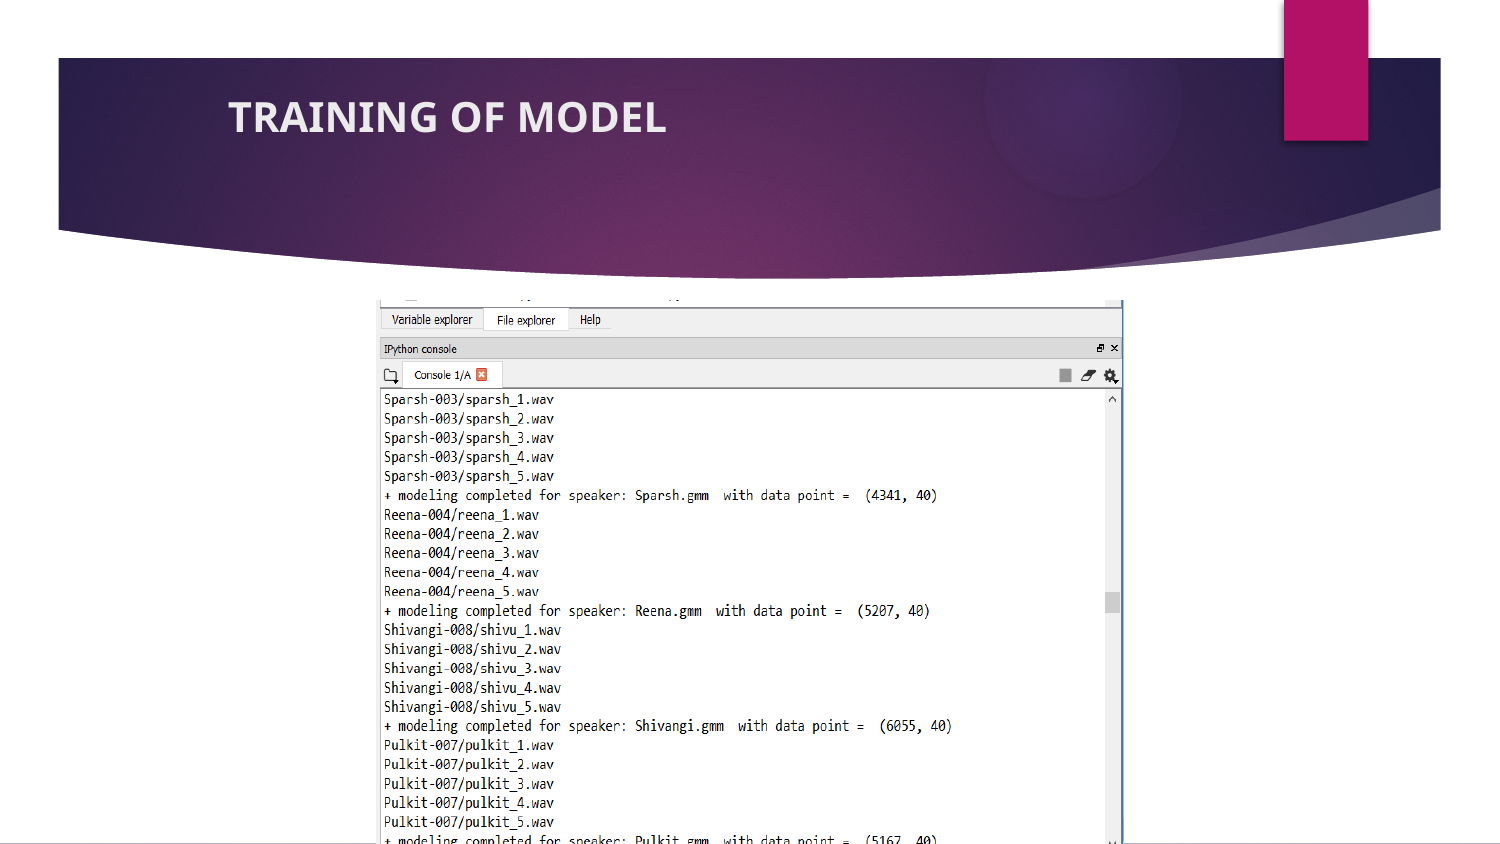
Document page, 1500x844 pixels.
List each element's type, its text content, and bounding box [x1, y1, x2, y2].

title TRAINING OF MODEL [212, 75, 706, 160]
picture [376, 300, 1124, 844]
